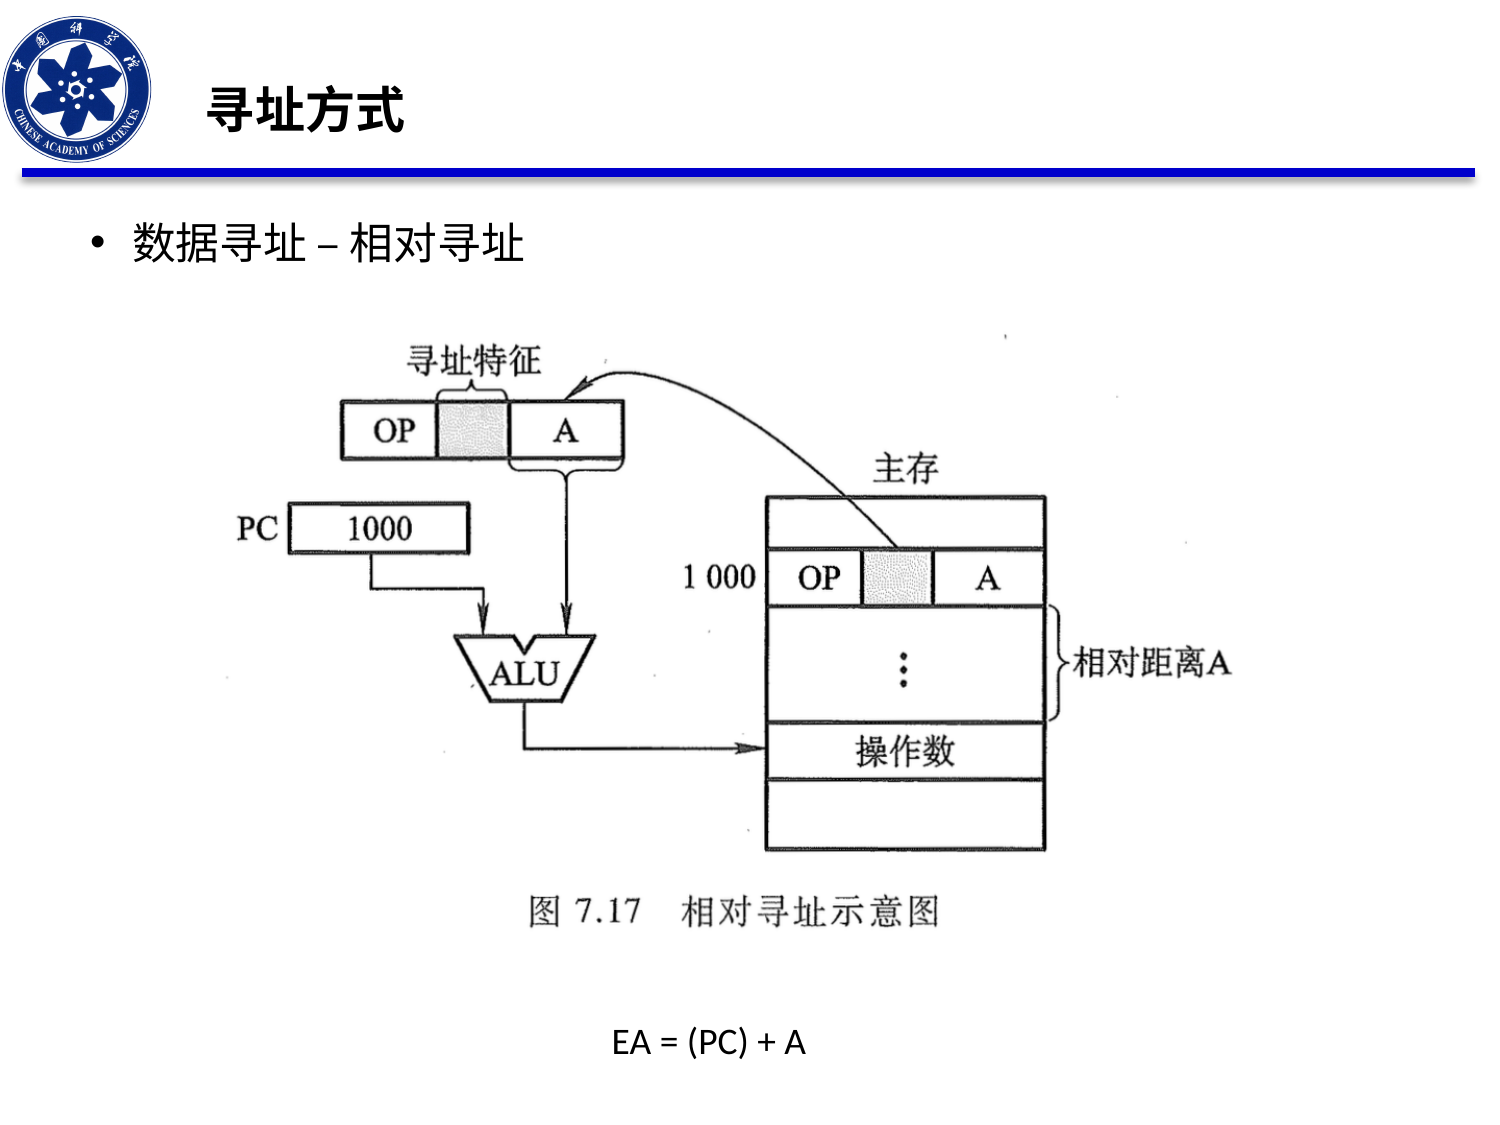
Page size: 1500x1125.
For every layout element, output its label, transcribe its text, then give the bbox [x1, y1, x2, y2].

picture [189, 330, 1262, 948]
list 数据寻址 – 相对寻址 [75, 208, 1425, 1071]
text_box EA = (PC) + A [596, 1009, 845, 1070]
picture [0, 5, 166, 173]
text_box 寻址方式 [190, 26, 1500, 190]
